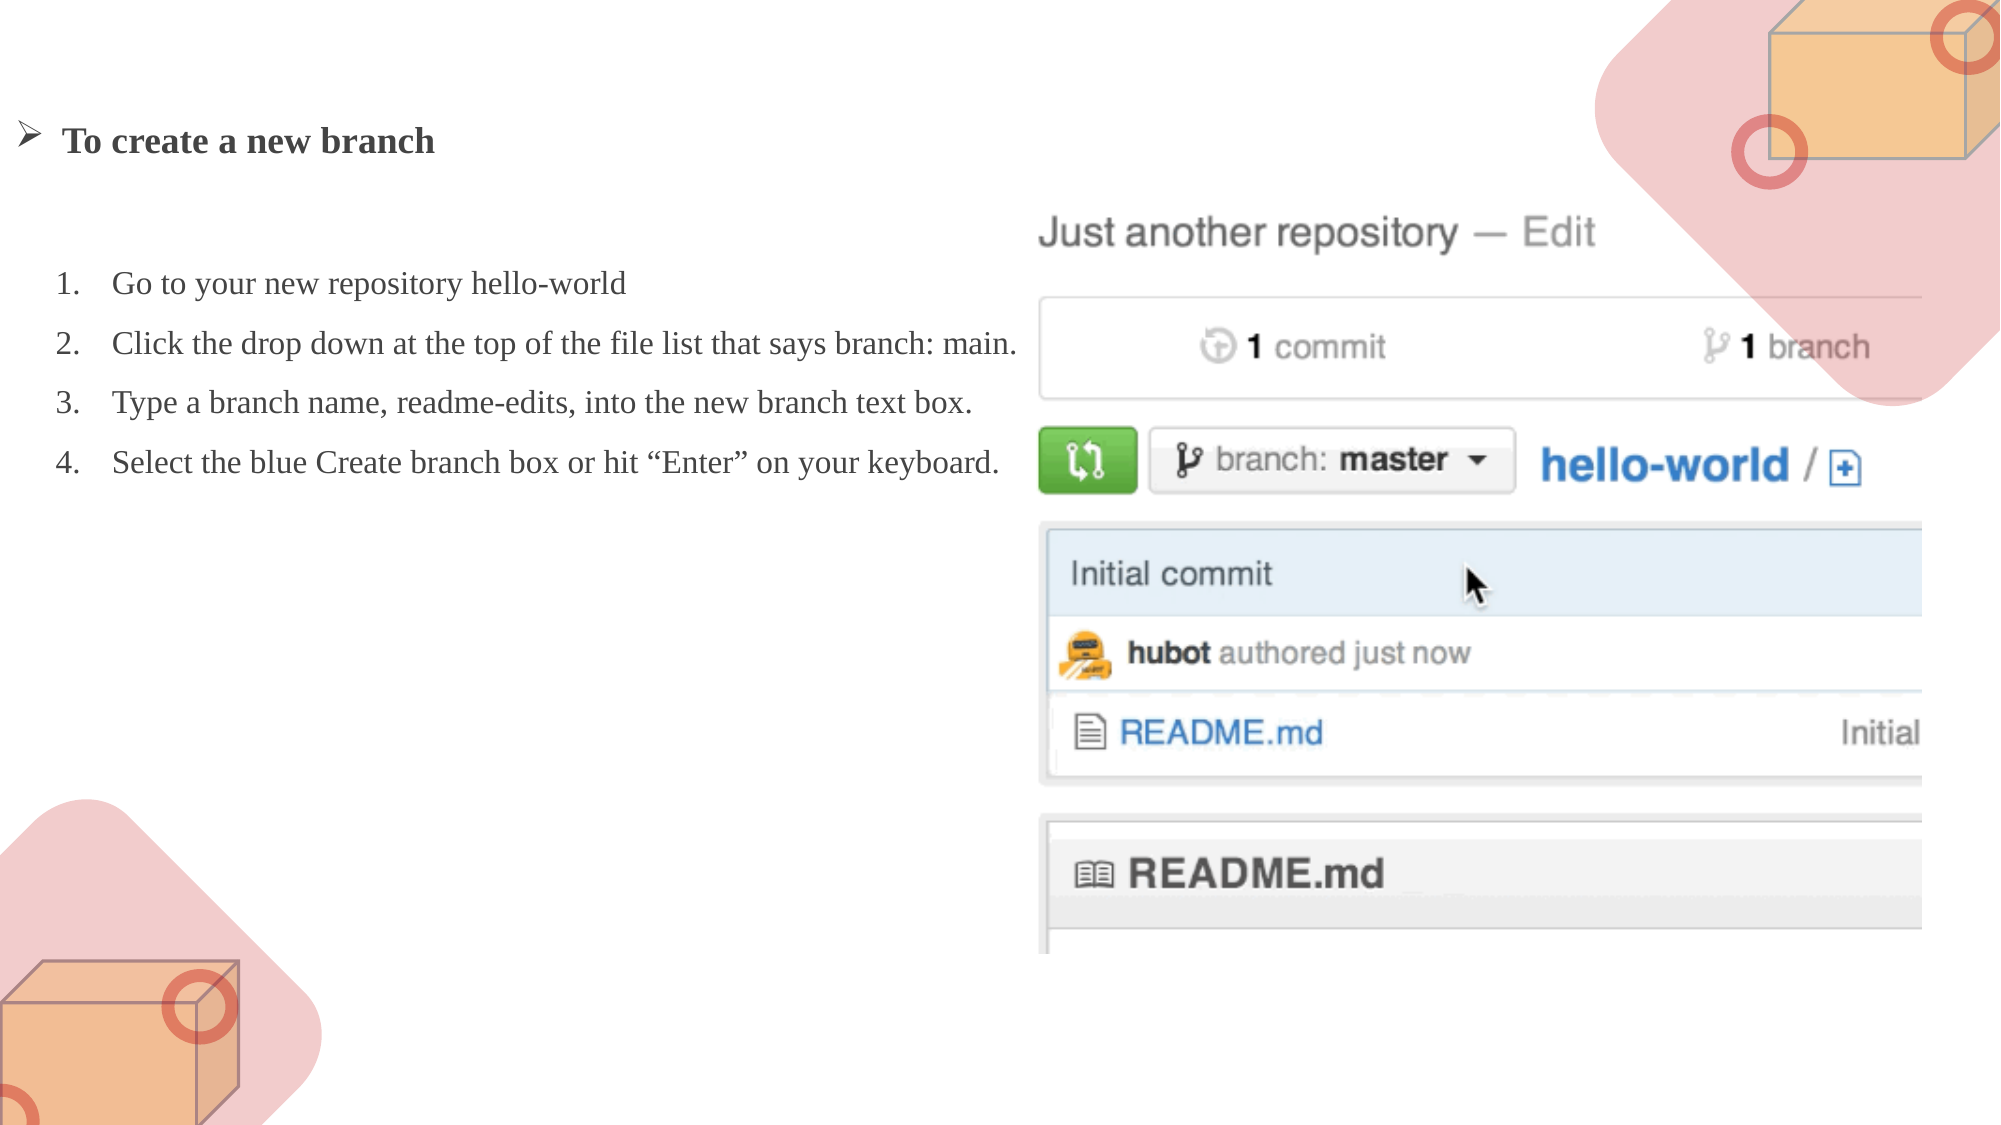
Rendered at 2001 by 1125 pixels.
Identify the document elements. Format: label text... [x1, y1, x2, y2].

picture [1023, 159, 1922, 955]
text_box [0, 845, 271, 1125]
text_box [1669, 0, 2000, 370]
text_box Go to your new repository hello-world Click the drop down at the top of the file list that says branch: main. Type a branch name, readme-edits, into the new branch text box. Select the blue Create branch box or hit “Enter” on your keyboard. [40, 249, 1023, 493]
text_box To create a new branch [0, 108, 539, 168]
